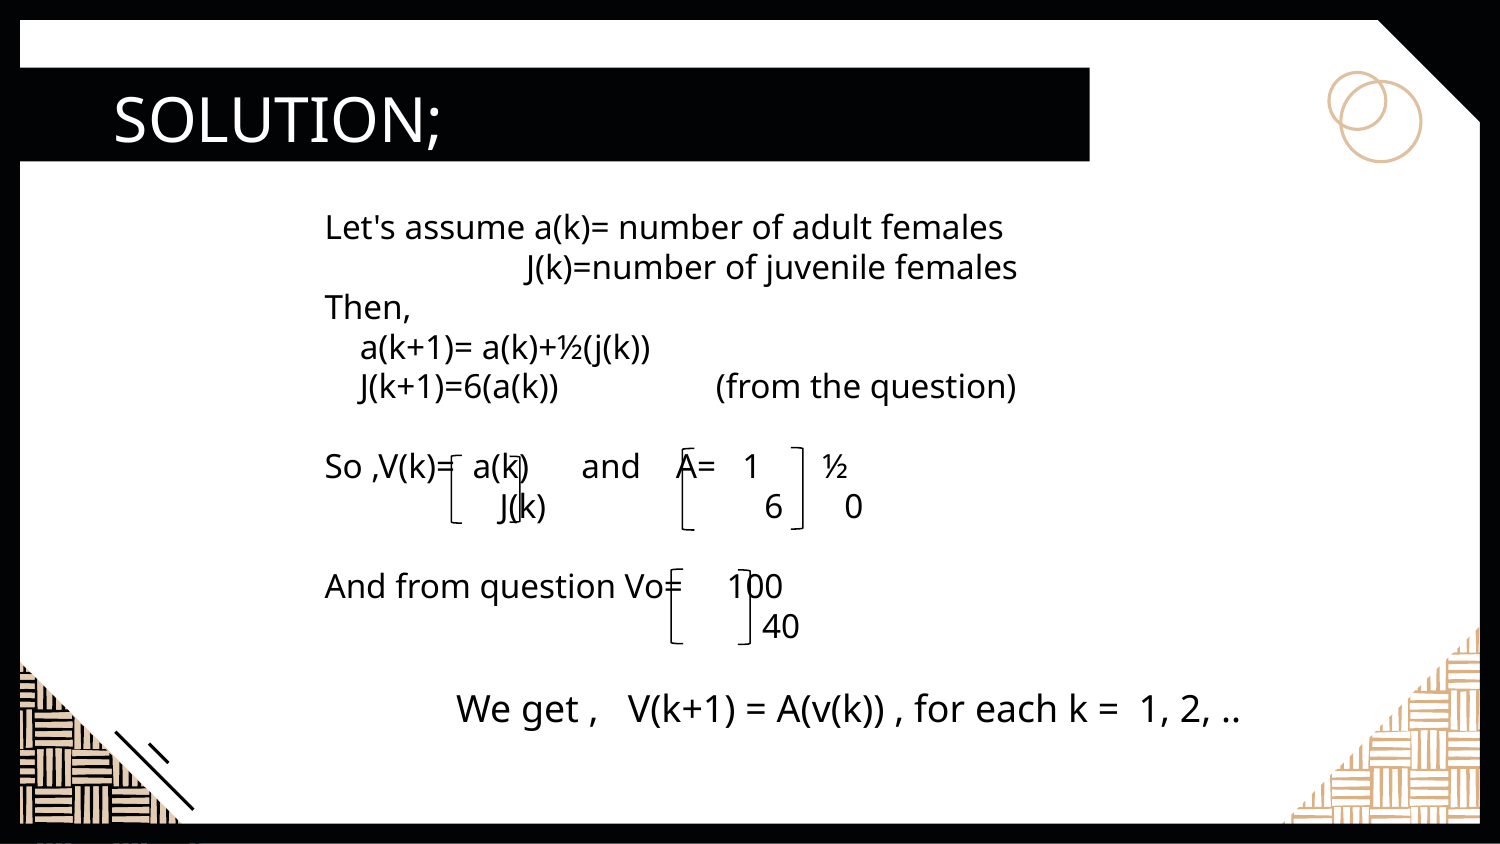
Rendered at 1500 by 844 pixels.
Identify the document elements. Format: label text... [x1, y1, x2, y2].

text_box Let's assume a(k)= number of adult females J(k)=number of juvenile females Then, a(k+1)= a(k)+½(j(k)) J(k+1)=6(a(k)) (from the question) So ,V(k)= a(k) and A= 1 ½ J(k) 6 0 And from question Vo= 100 40 We get , V(k+1) = A(v(k)) , for each k = 1, 2, .. [309, 198, 1500, 783]
title SOLUTION; [98, 70, 1378, 165]
text_box [790, 446, 804, 530]
text_box [670, 568, 684, 645]
text_box [450, 454, 462, 524]
text_box [681, 447, 695, 531]
text_box [737, 569, 751, 646]
text_box [509, 455, 521, 523]
